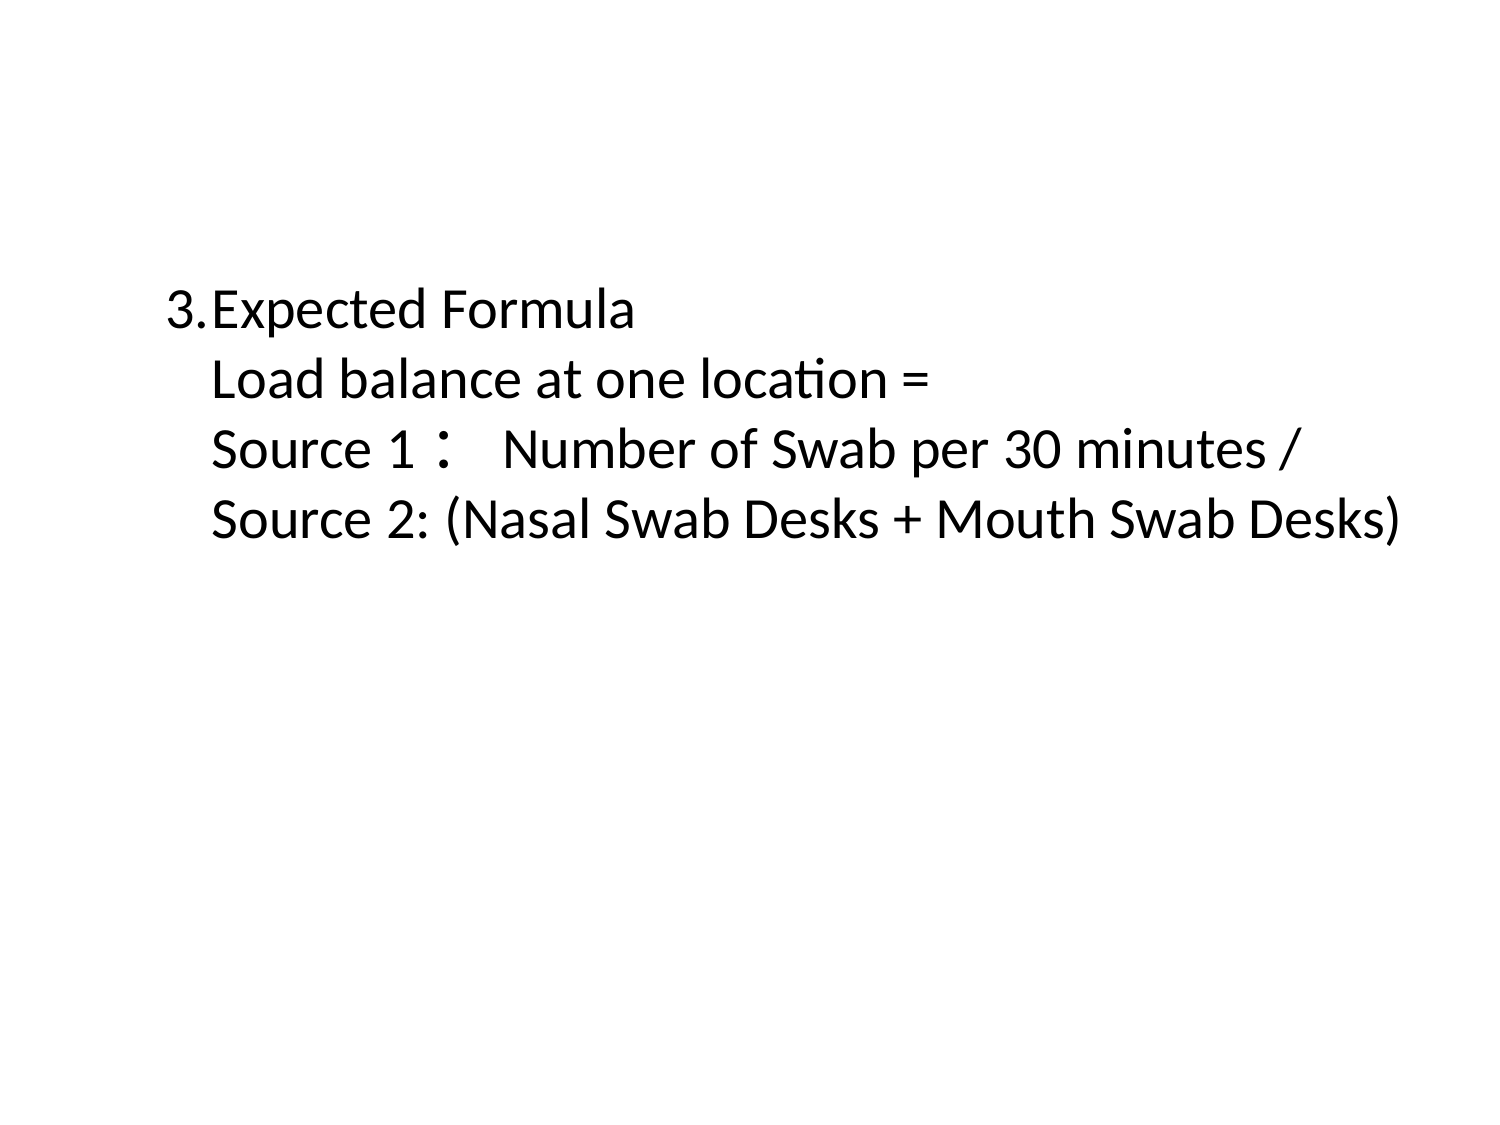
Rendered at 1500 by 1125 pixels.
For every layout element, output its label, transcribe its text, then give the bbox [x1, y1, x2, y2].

list Expected Formula Load balance at one location = Source 1：Number of Swab per 30 minutes / Source 2: (Nasal Swab Desks + Mouth Swab Desks) [75, 262, 1425, 1005]
